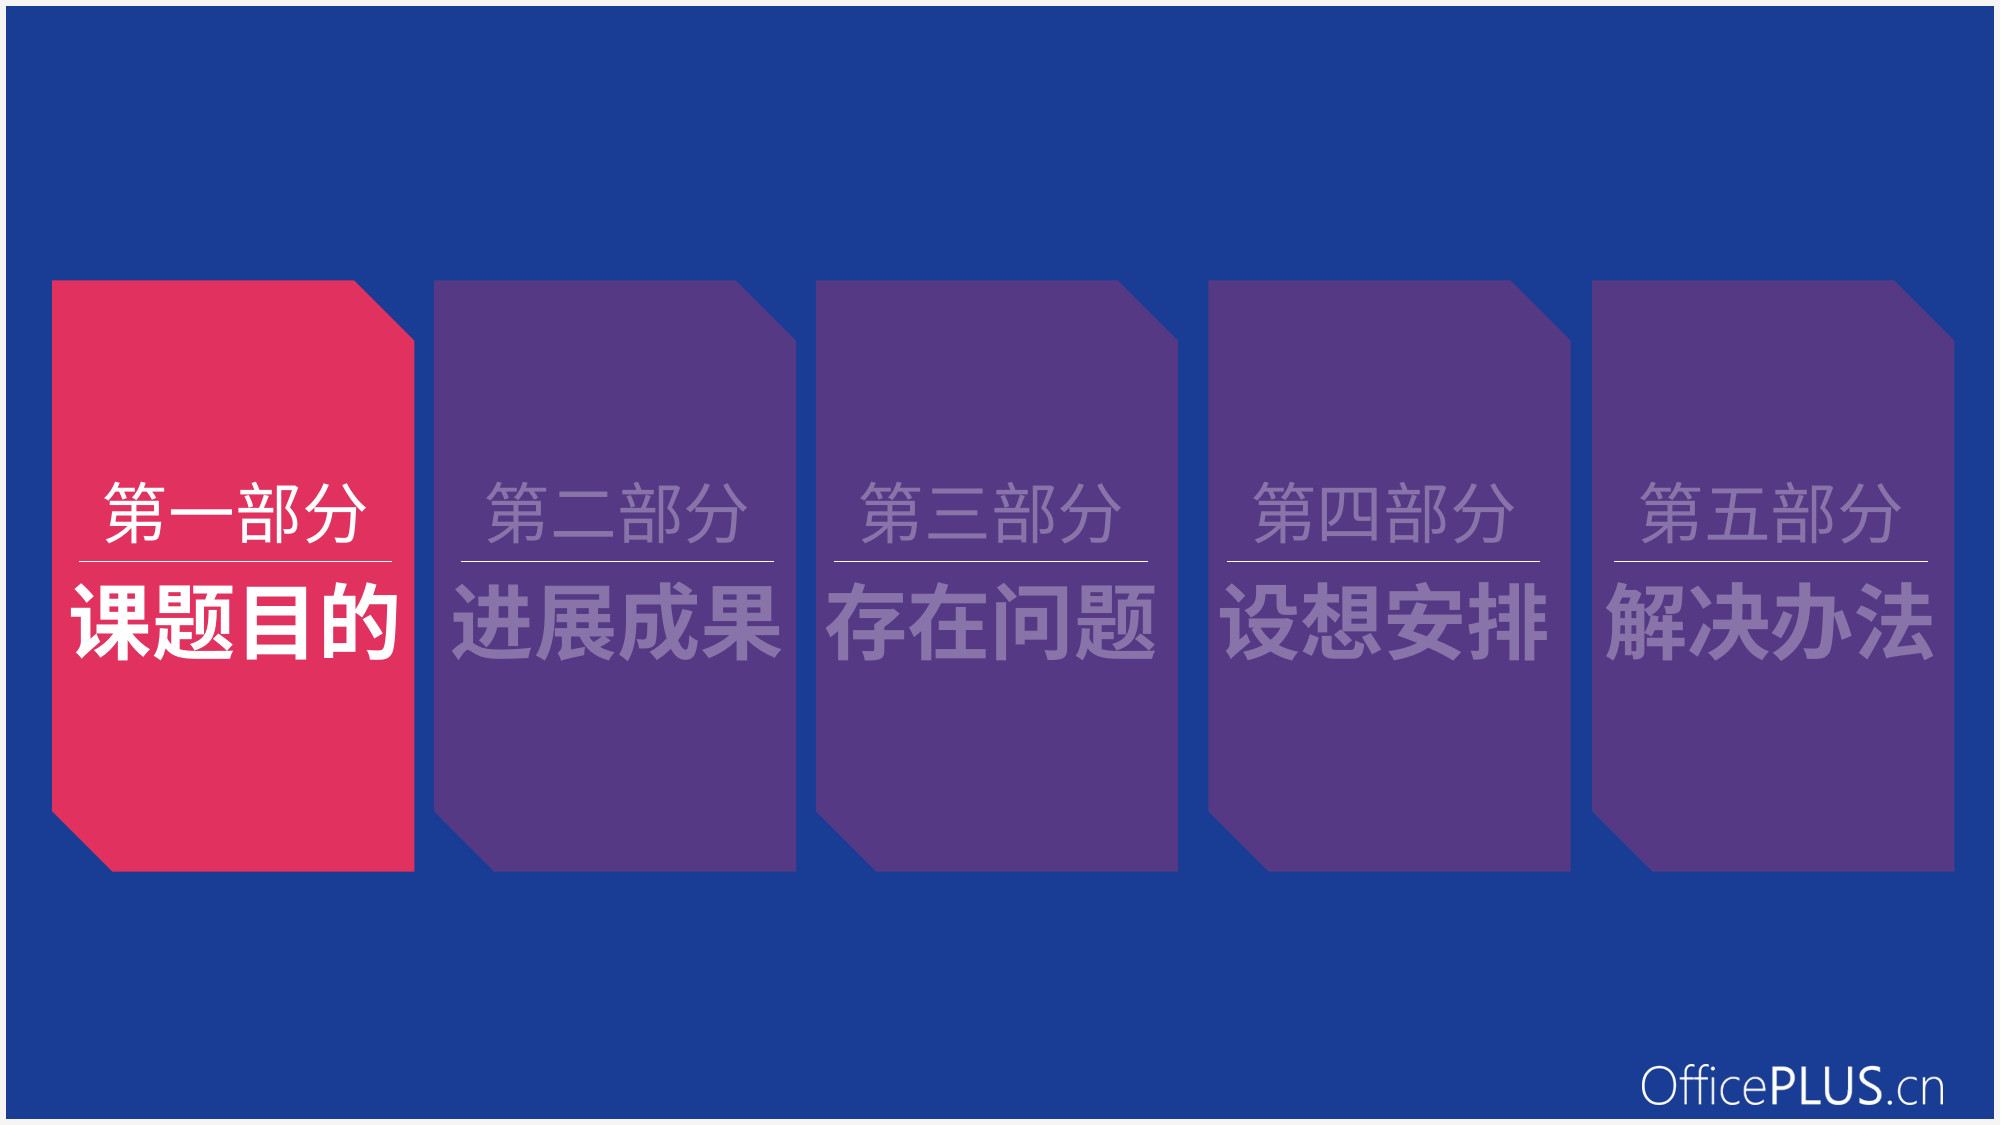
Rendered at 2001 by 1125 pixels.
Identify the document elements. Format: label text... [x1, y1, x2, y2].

text_box 解决办法 [1589, 562, 1953, 678]
text_box 第四部分 [1235, 464, 1533, 559]
text_box 存在问题 [809, 562, 1173, 678]
text_box [432, 279, 798, 873]
text_box 第五部分 [1622, 464, 1920, 559]
text_box [814, 279, 1180, 873]
text_box 课题目的 [54, 562, 417, 678]
text_box [50, 279, 416, 873]
text_box 设想安排 [1202, 562, 1566, 678]
text_box [1207, 279, 1572, 873]
text_box 第二部分 [469, 464, 766, 559]
text_box 第一部分 [87, 464, 384, 559]
text_box [0, 0, 2000, 1125]
text_box 进展成果 [436, 562, 799, 678]
text_box 第三部分 [842, 464, 1140, 559]
text_box [1591, 279, 1956, 873]
picture [1641, 1064, 1943, 1105]
